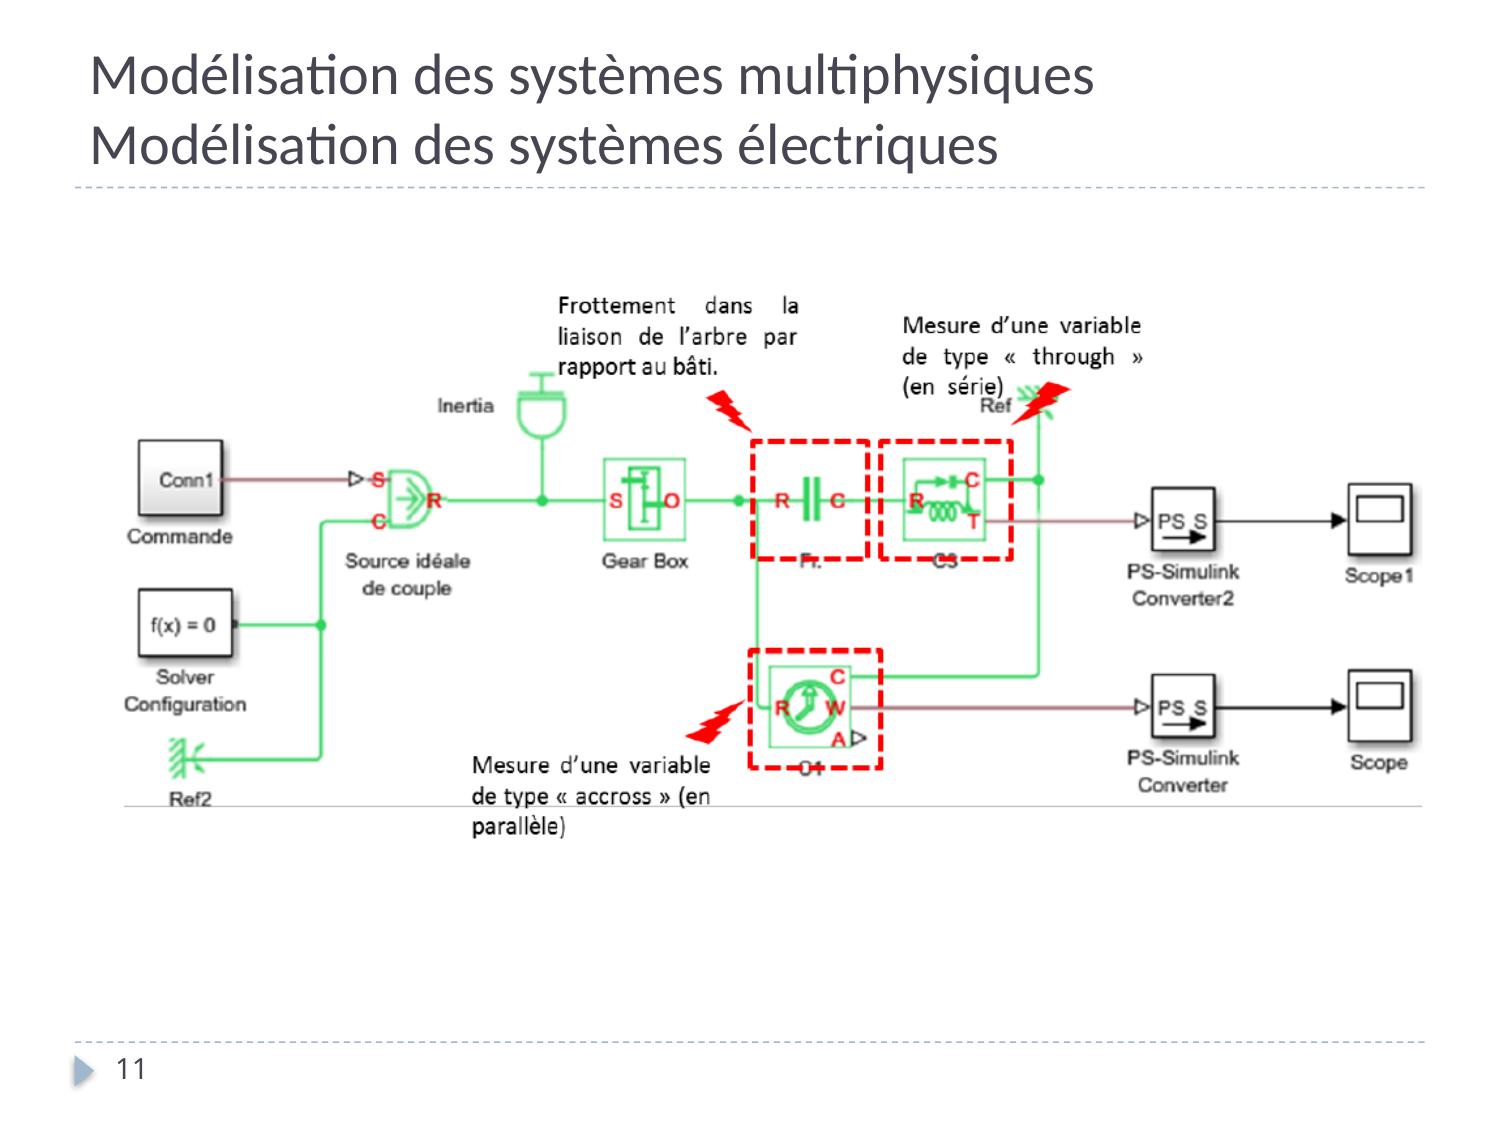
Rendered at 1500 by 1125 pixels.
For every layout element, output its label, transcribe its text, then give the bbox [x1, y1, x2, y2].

title Modélisation des systèmes multiphysiques Modélisation des systèmes électriques [75, 24, 1424, 188]
picture [85, 281, 1464, 849]
slide_number 11 [100, 1042, 426, 1103]
